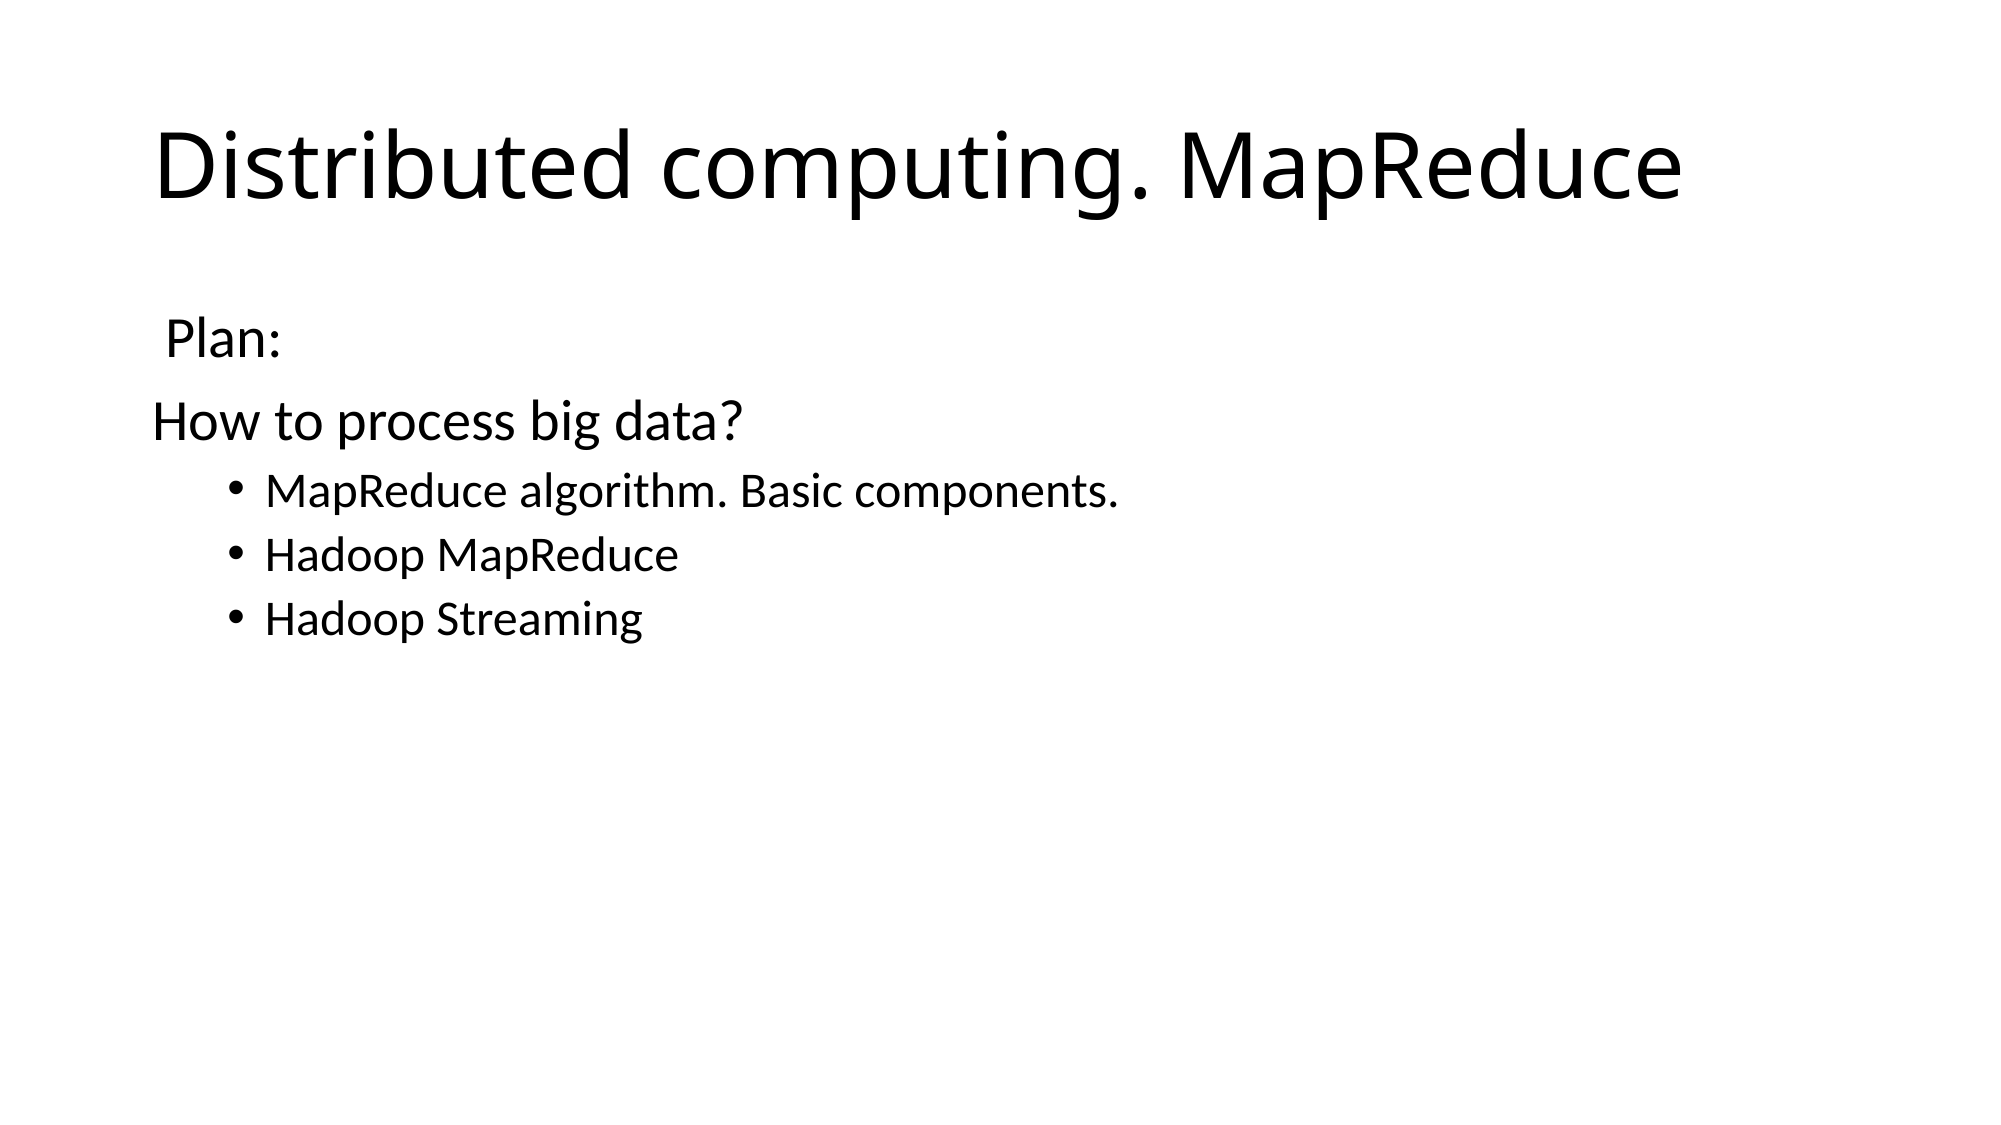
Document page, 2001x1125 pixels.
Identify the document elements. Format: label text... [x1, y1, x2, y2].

list Plan: How to process big data? MapReduce algorithm. Basic components. Hadoop MapReduce Hadoop Streaming [137, 299, 1863, 1014]
title Distributed computing. MapReduce [137, 59, 1863, 278]
